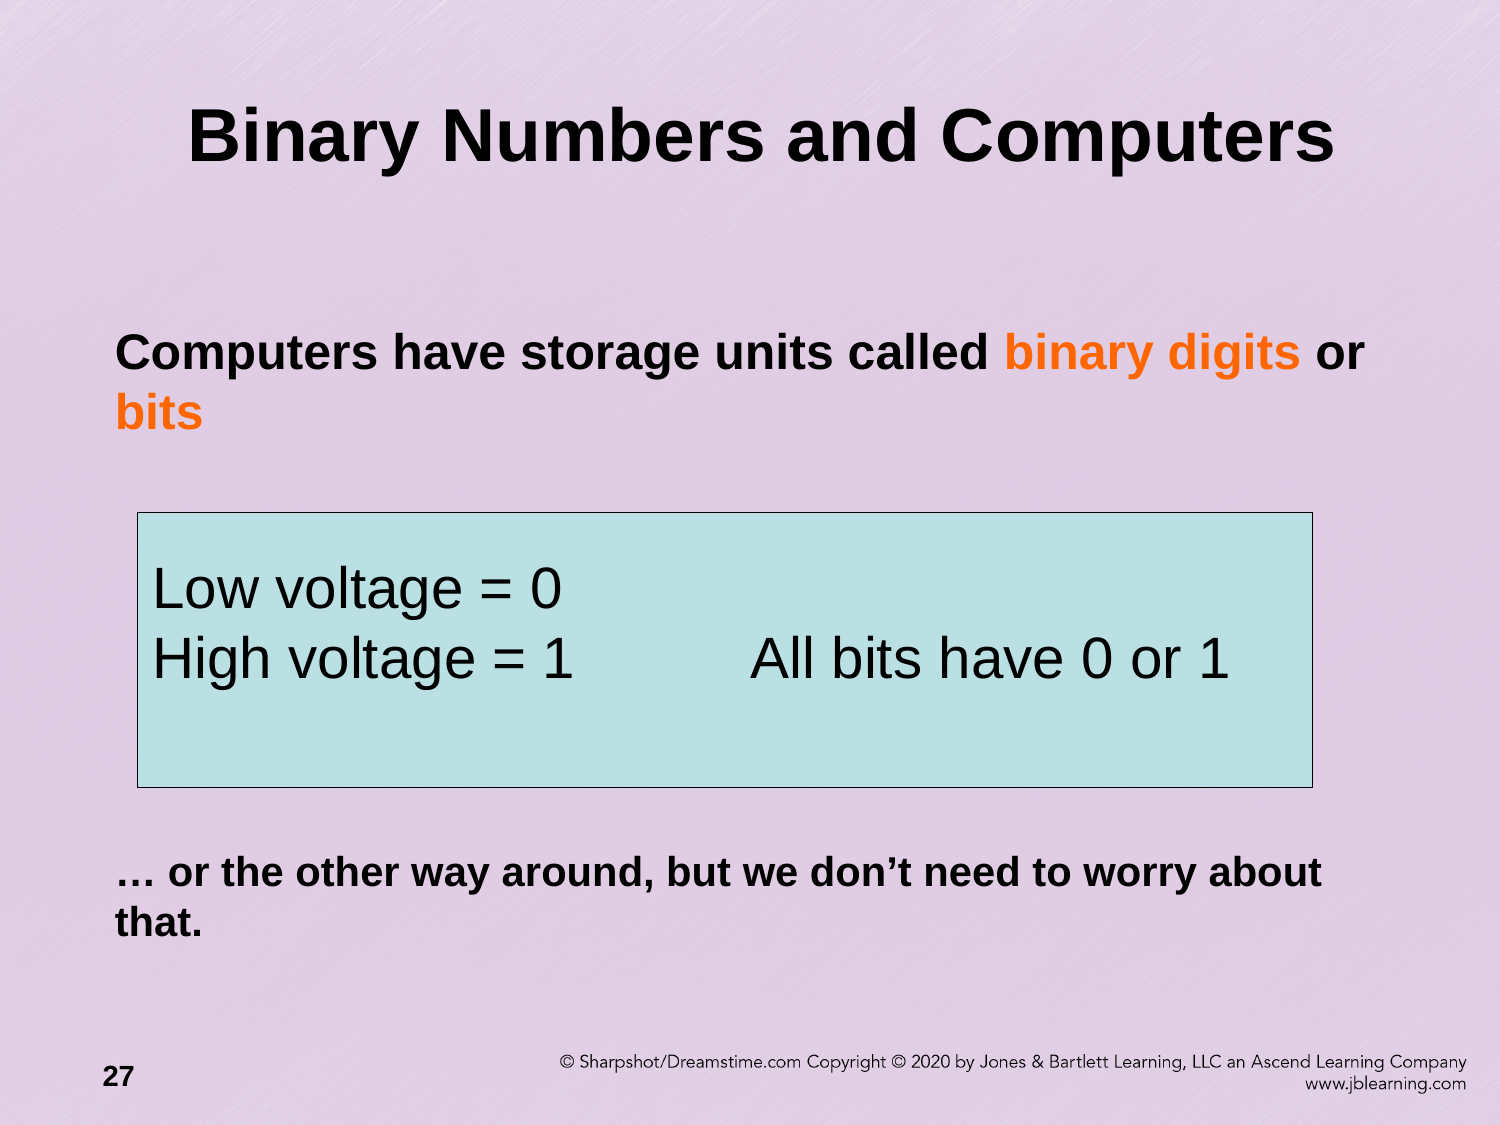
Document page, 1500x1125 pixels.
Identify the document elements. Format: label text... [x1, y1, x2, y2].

slide_number 27 [75, 1050, 150, 1103]
text_box … or the other way around, but we don’t need to worry about that. [99, 837, 1425, 953]
title Binary Numbers and Computers [87, 37, 1438, 225]
text_box Computers have storage units called binary digits or bits [99, 312, 1425, 508]
text_box Low voltage = 0 High voltage = 1 All bits have 0 or 1 [137, 512, 1313, 788]
picture [0, 0, 1500, 1125]
